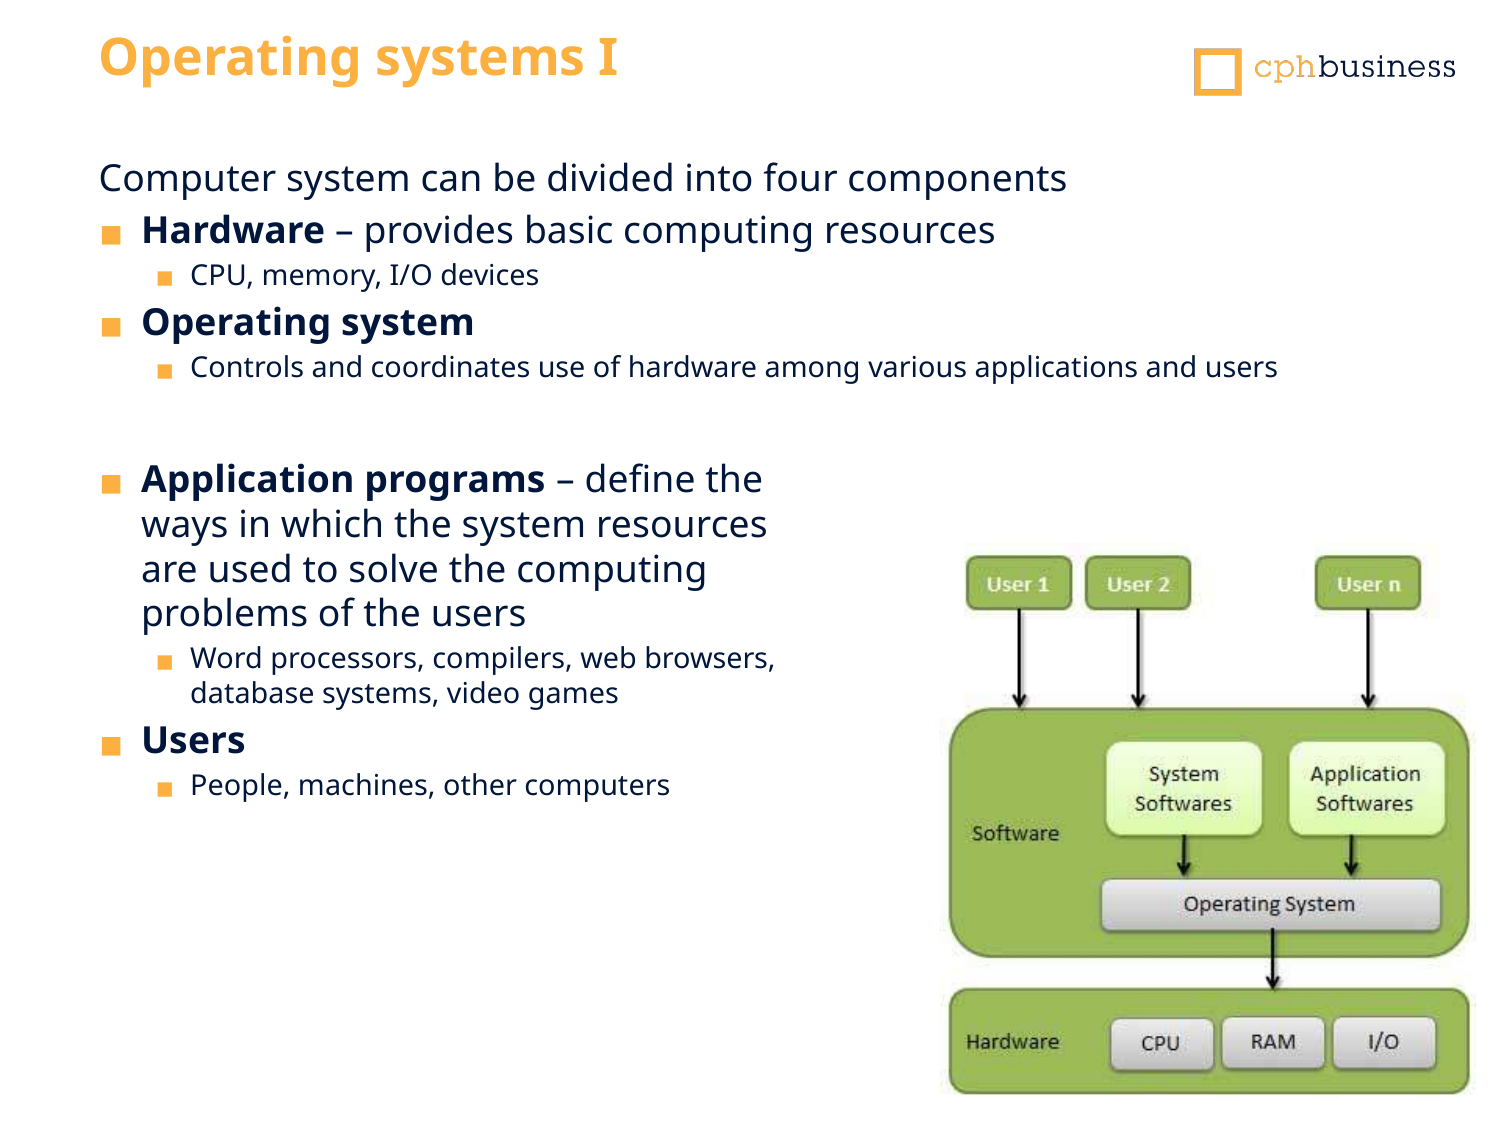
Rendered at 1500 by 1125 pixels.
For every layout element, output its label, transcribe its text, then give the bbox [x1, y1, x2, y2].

picture [1147, 1, 1500, 143]
list Operating systems I [83, 15, 1411, 120]
list Computer system can be divided into four components Hardware – provides basic computing resources CPU, memory, I/O devices Operating system Controls and coordinates use of hardware among various applications and users Application programs – define the ways in which the system resources are used to solve the computing problems of the users Word processors, compilers, web browsers, database systems, video games Users People, machines, other computers [83, 146, 1411, 954]
picture [935, 540, 1485, 1107]
